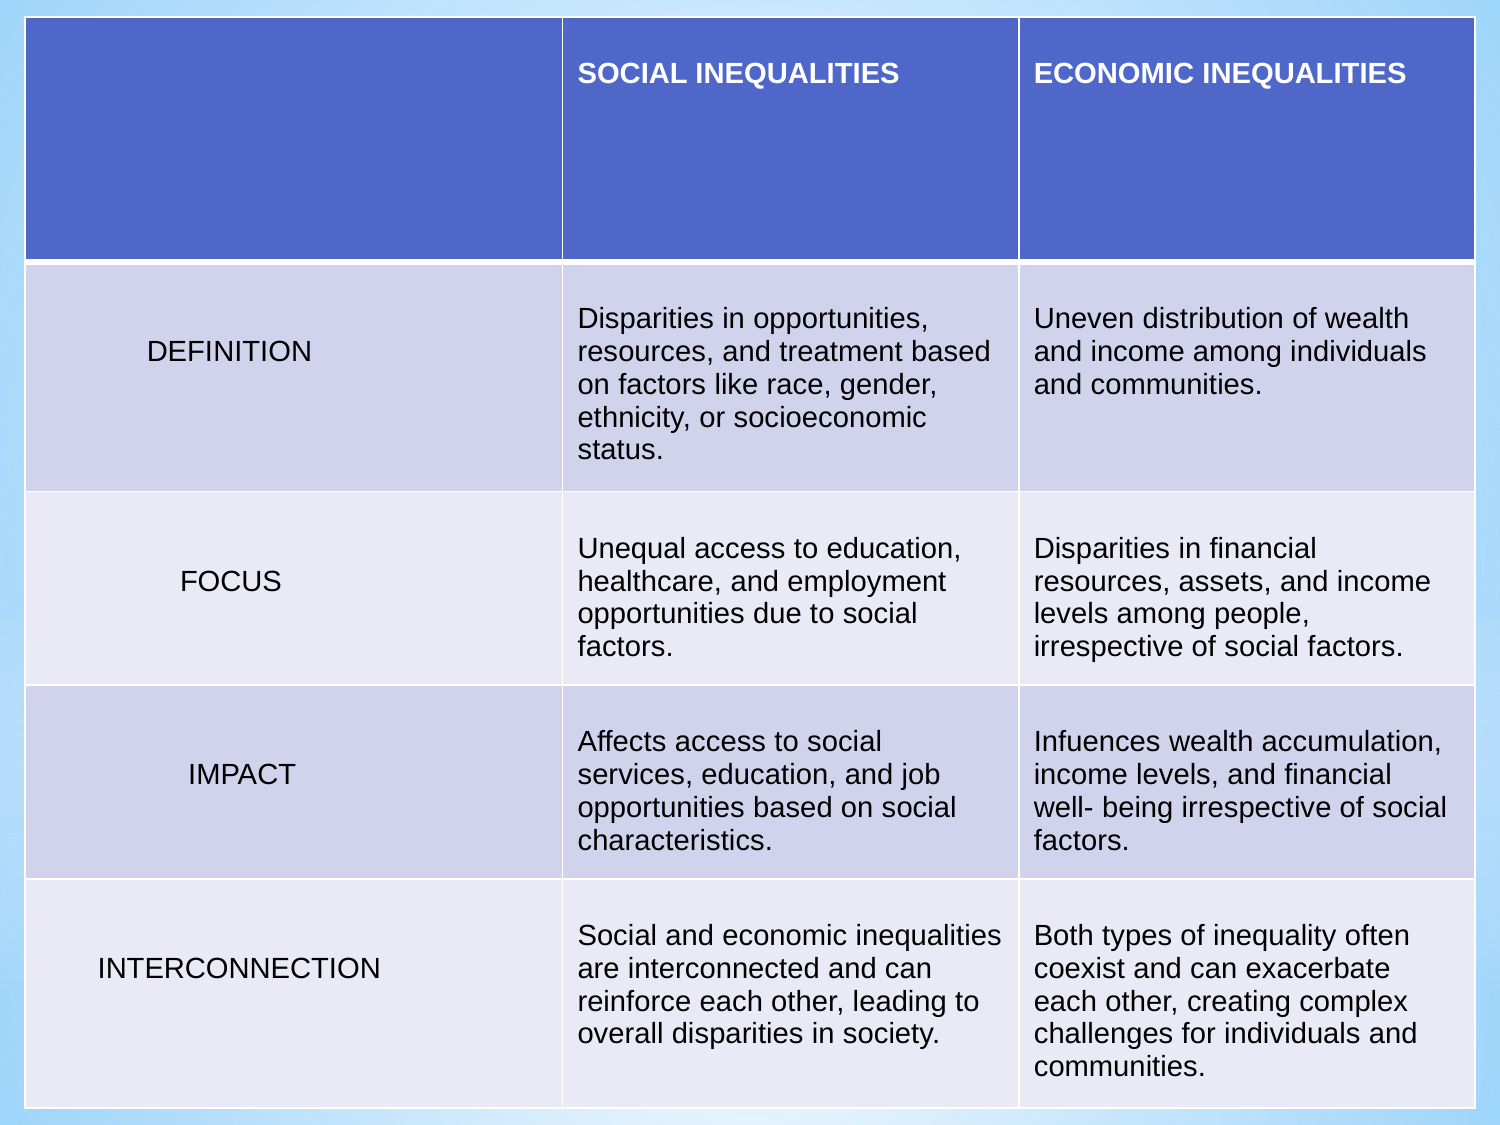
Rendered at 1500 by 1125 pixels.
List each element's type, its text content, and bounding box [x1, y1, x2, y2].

table_cell FOCUS [26, 492, 562, 684]
table_cell Uneven distribution of wealth and income among individuals and communities. [1020, 265, 1474, 491]
table_header SOCIAL INEQUALITIES [563, 18, 1018, 259]
table_cell Disparities in financial resources, assets, and income levels among people, irrespective of social factors. [1020, 492, 1474, 684]
table_cell Infuences wealth accumulation, income levels, and financial well- being irrespective of social factors. [1020, 686, 1474, 878]
table_header [26, 18, 562, 259]
table_cell Unequal access to education, healthcare, and employment opportunities due to social factors. [563, 492, 1018, 684]
table_cell IMPACT [26, 686, 562, 878]
table_cell Disparities in opportunities, resources, and treatment based on factors like race, gender, ethnicity, or socioeconomic status. [563, 265, 1018, 491]
table_header ECONOMIC INEQUALITIES [1020, 18, 1474, 259]
table_cell Social and economic inequalities are interconnected and can reinforce each other, leading to overall disparities in society. [563, 880, 1018, 1107]
table_cell Affects access to social services, education, and job opportunities based on social characteristics. [563, 686, 1018, 878]
table_cell INTERCONNECTION [26, 880, 562, 1107]
table_cell DEFINITION [26, 265, 562, 491]
table_cell Both types of inequality often coexist and can exacerbate each other, creating complex challenges for individuals and communities. [1020, 880, 1474, 1107]
